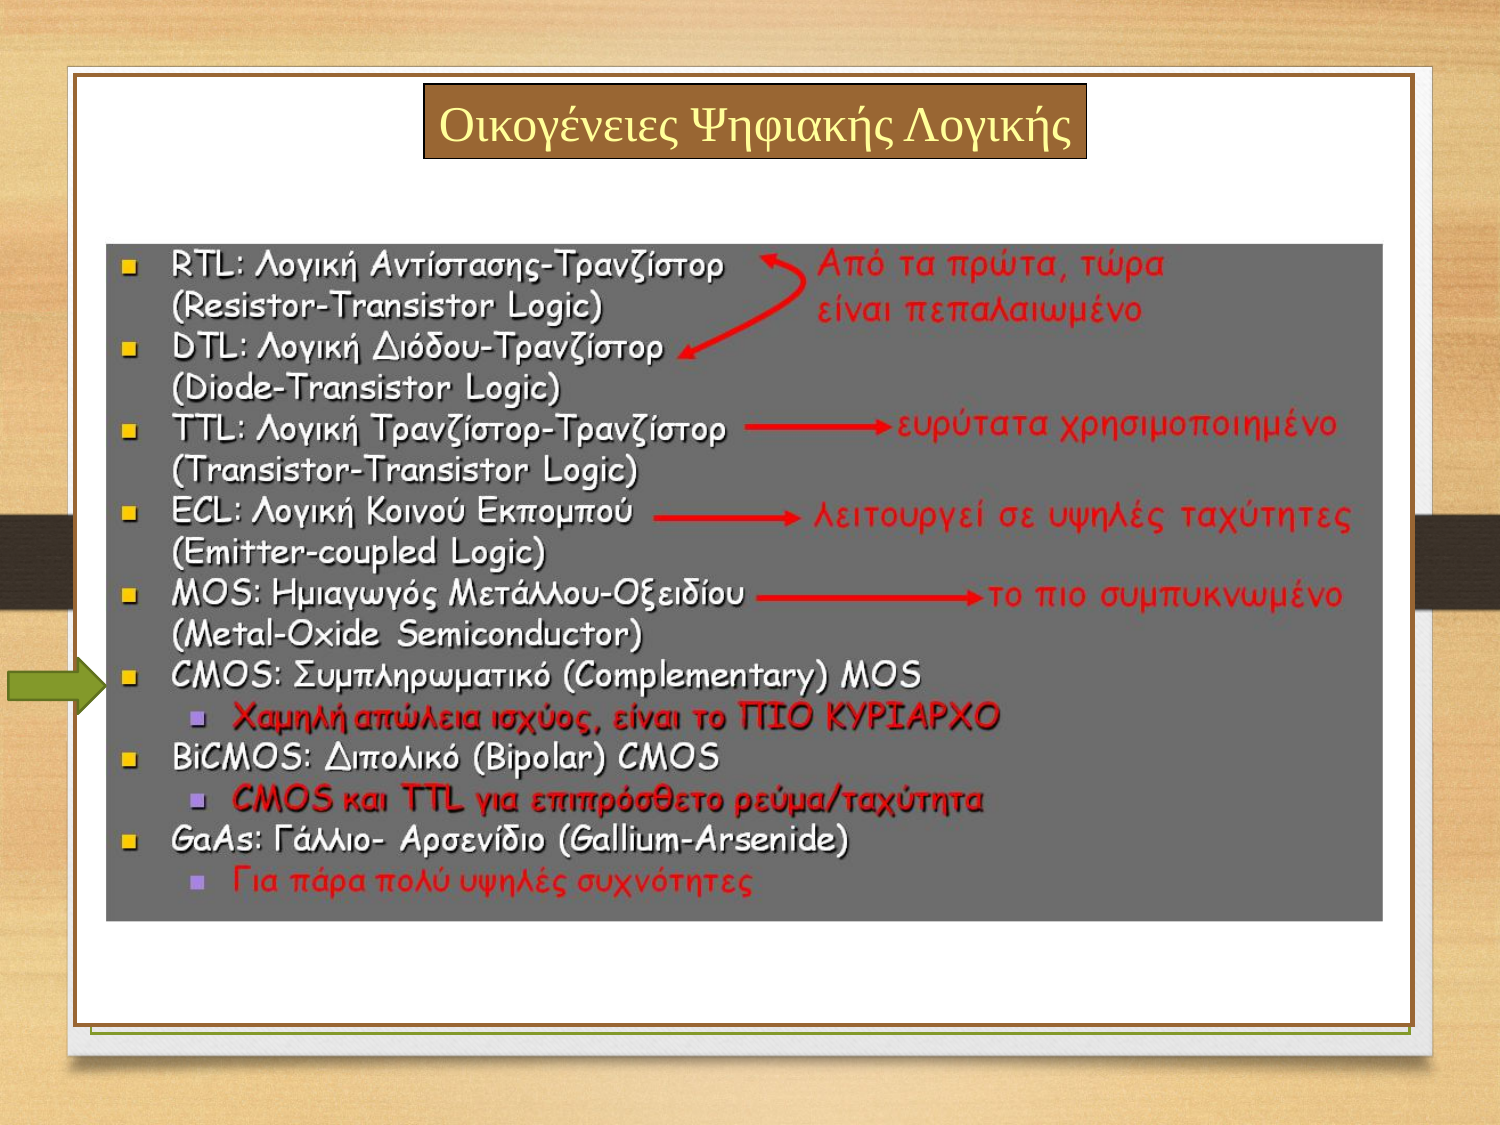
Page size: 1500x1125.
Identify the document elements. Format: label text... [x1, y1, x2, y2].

text_box Οικογένειες Ψηφιακής Λογικής [424, 83, 1087, 159]
text_box [7, 656, 105, 715]
picture [0, 0, 1500, 1125]
